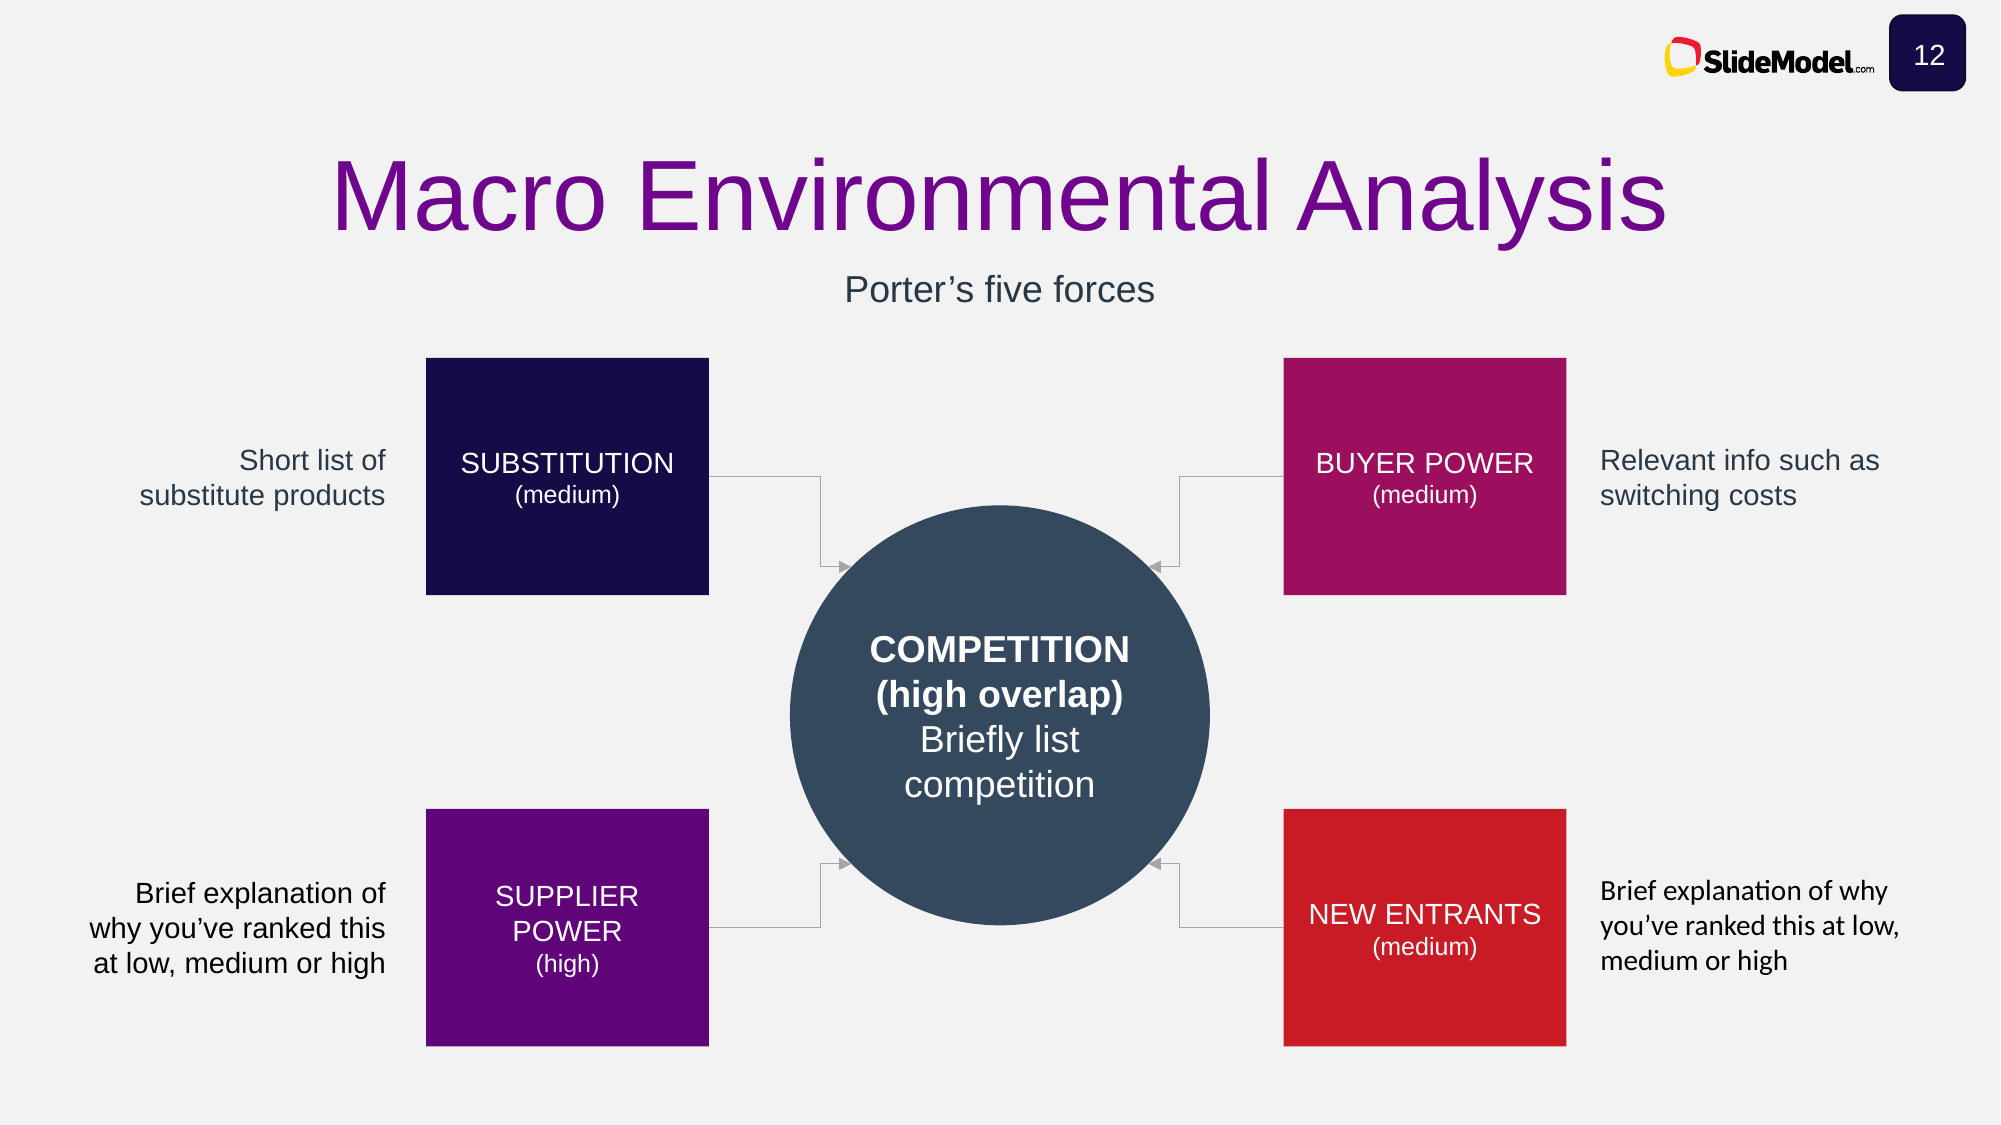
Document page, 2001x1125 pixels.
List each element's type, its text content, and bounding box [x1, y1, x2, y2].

text_box Porter’s five forces [829, 257, 1171, 318]
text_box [70, 357, 1936, 1047]
text_box Macro Environmental Analysis [138, 136, 1862, 268]
slide_number 12 [1830, 23, 1961, 84]
